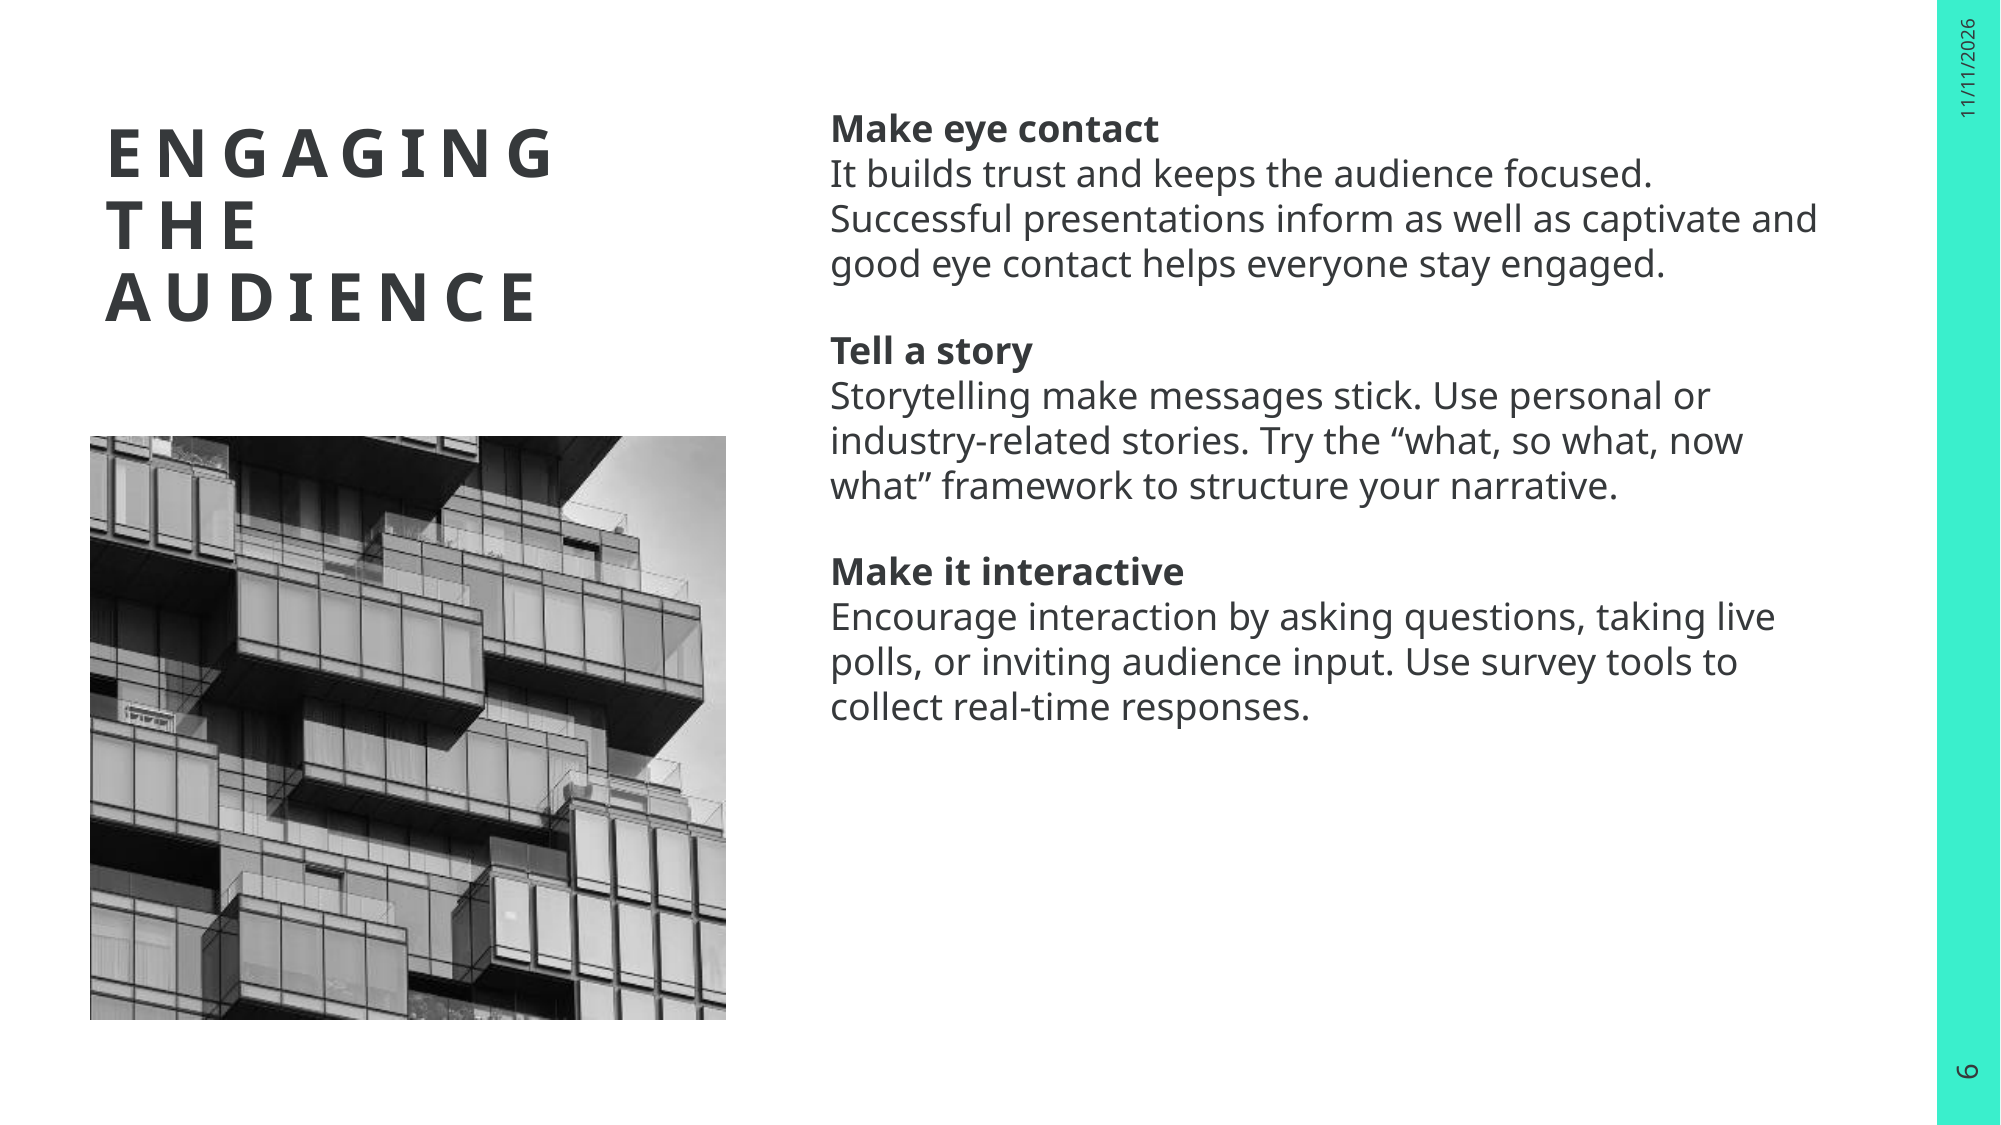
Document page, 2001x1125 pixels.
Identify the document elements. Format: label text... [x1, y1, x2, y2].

title Engaging the audience [90, 104, 726, 368]
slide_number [1937, 0, 2000, 139]
picture [89, 436, 726, 1020]
list Make eye contact It builds trust and keeps the audience focused. Successful presentations inform as well as captivate and good eye contact helps everyone stay engaged. Tell a story Storytelling make messages stick. Use personal or industry-related stories. Try the “what, so what, now what” framework to structure your narrative. Make it interactive Encourage interaction by asking questions, taking live polls, or inviting audience input. Use survey tools to collect real-time responses. [815, 104, 1841, 1020]
slide_number 6 [1937, 1019, 2000, 1125]
